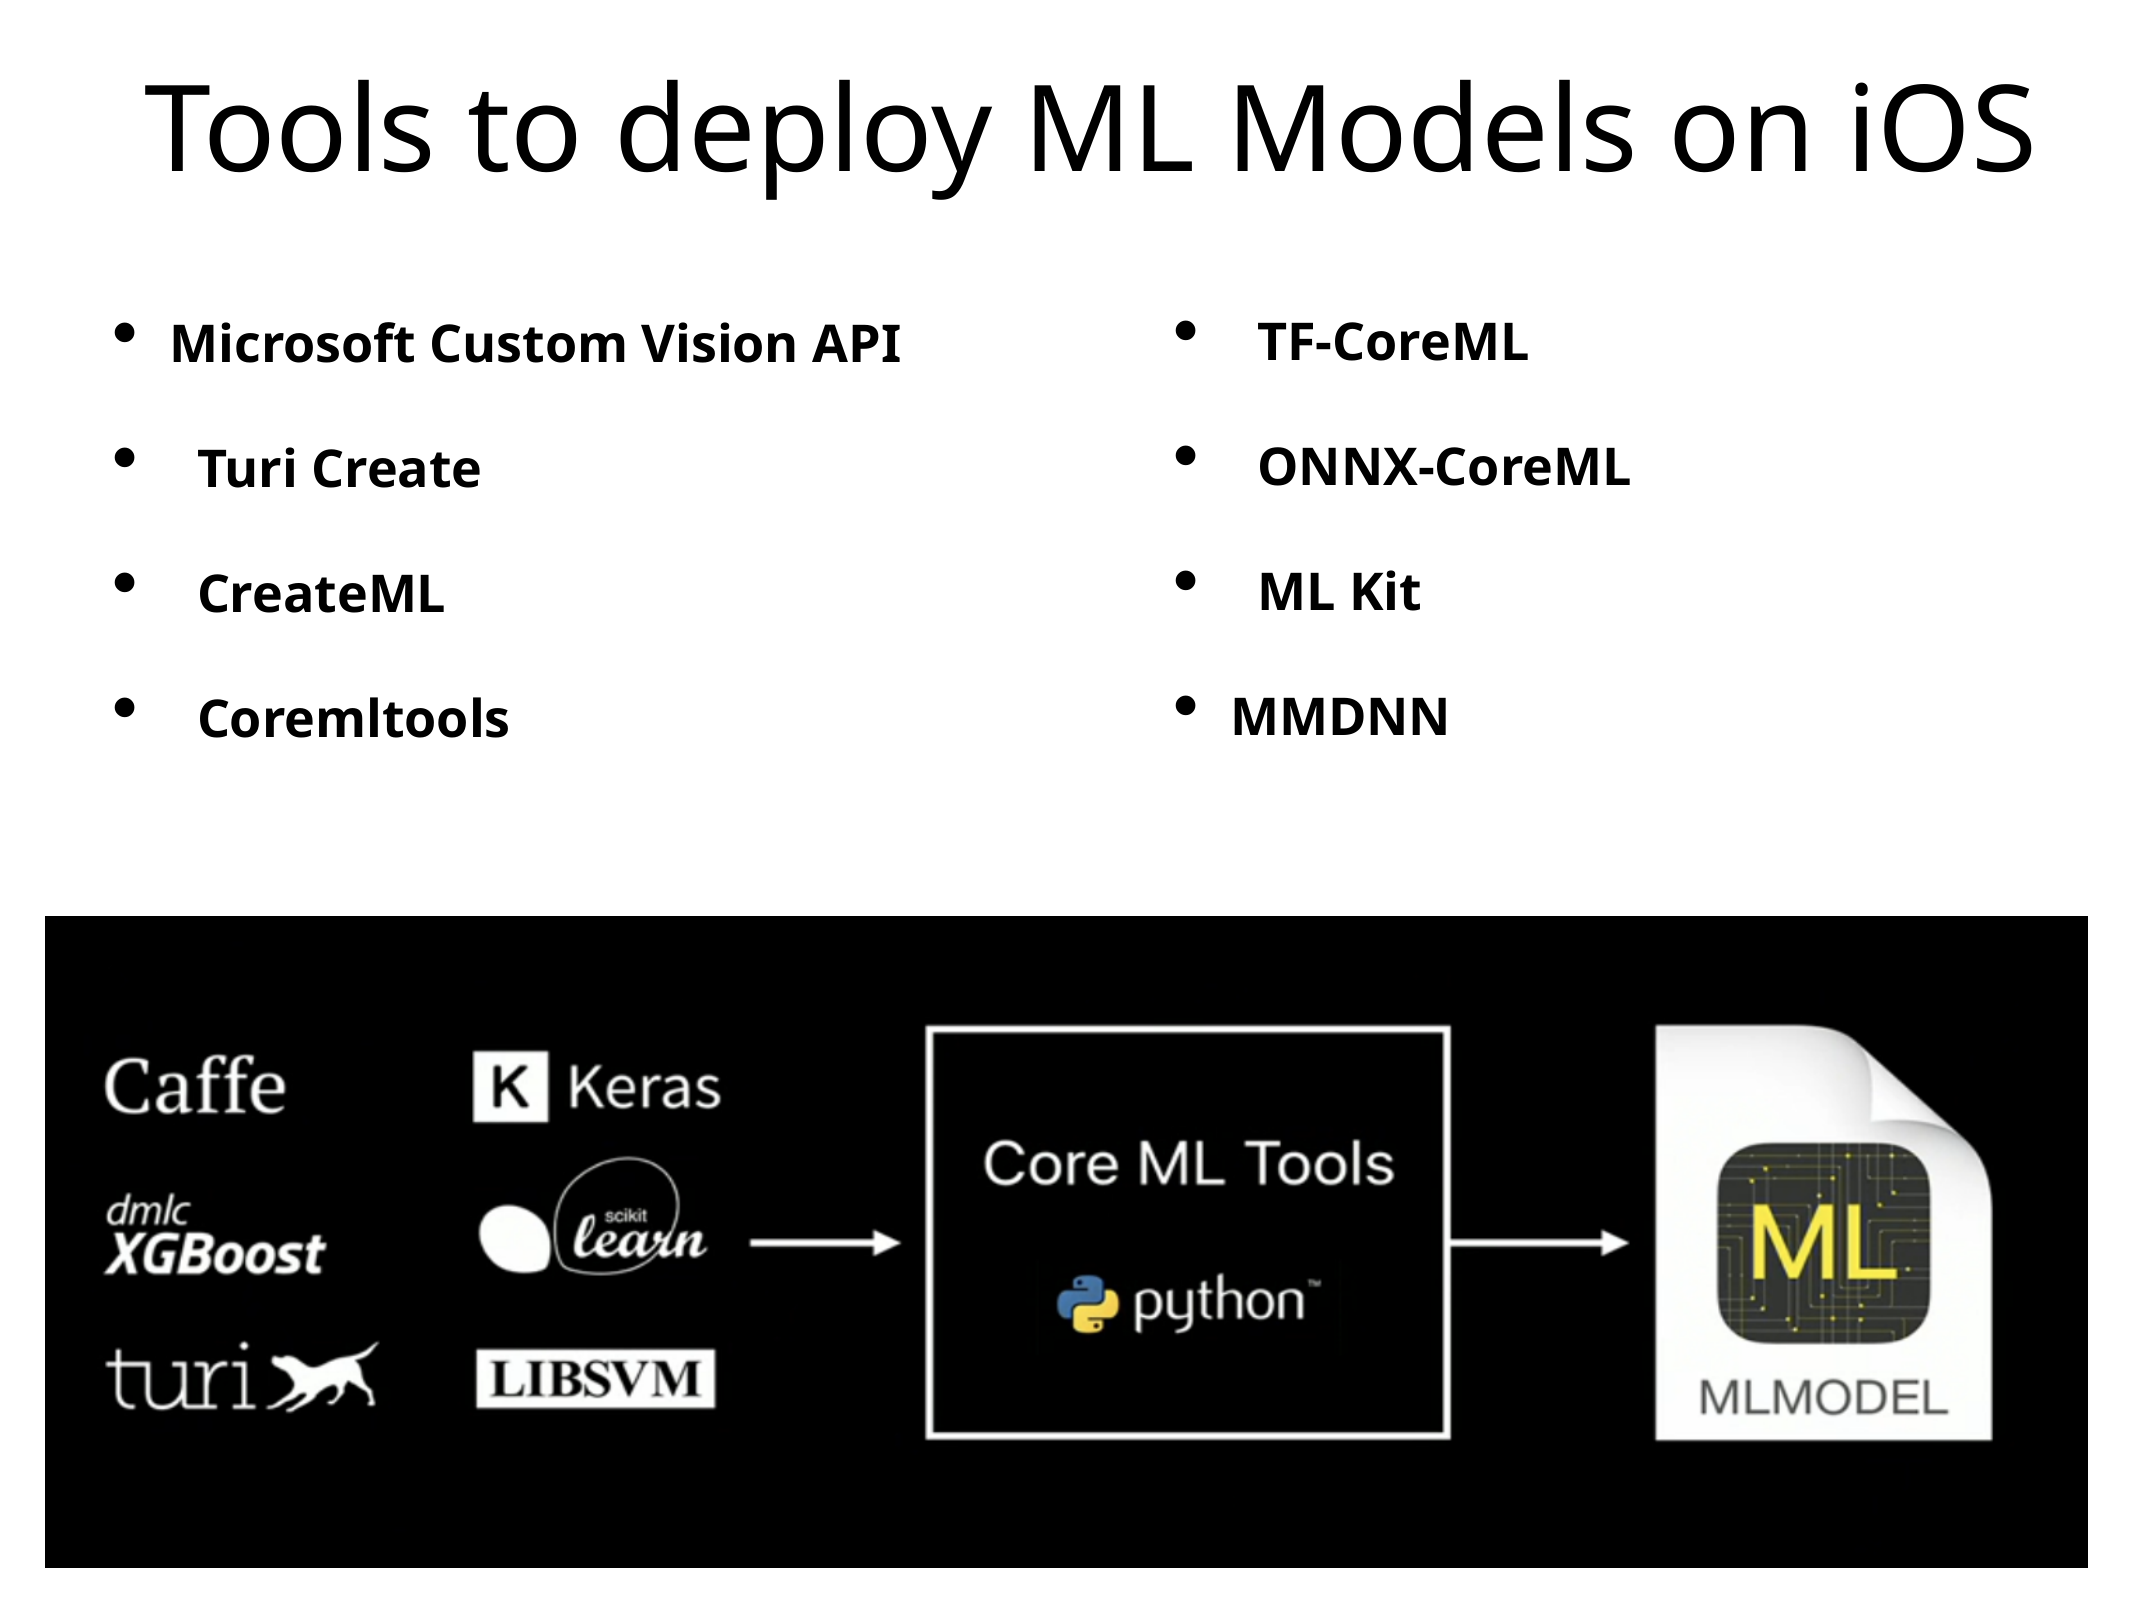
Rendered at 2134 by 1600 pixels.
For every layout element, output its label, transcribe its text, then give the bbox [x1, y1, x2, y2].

title Tools to deploy ML Models on iOS [63, 40, 2121, 205]
picture [45, 915, 2088, 1569]
subtitle Microsoft Custom Vision API Turi Create CreateML Coremltools [103, 301, 1135, 771]
text_box TF-CoreML ONNX-CoreML ML Kit MMDNN [1164, 300, 2067, 809]
